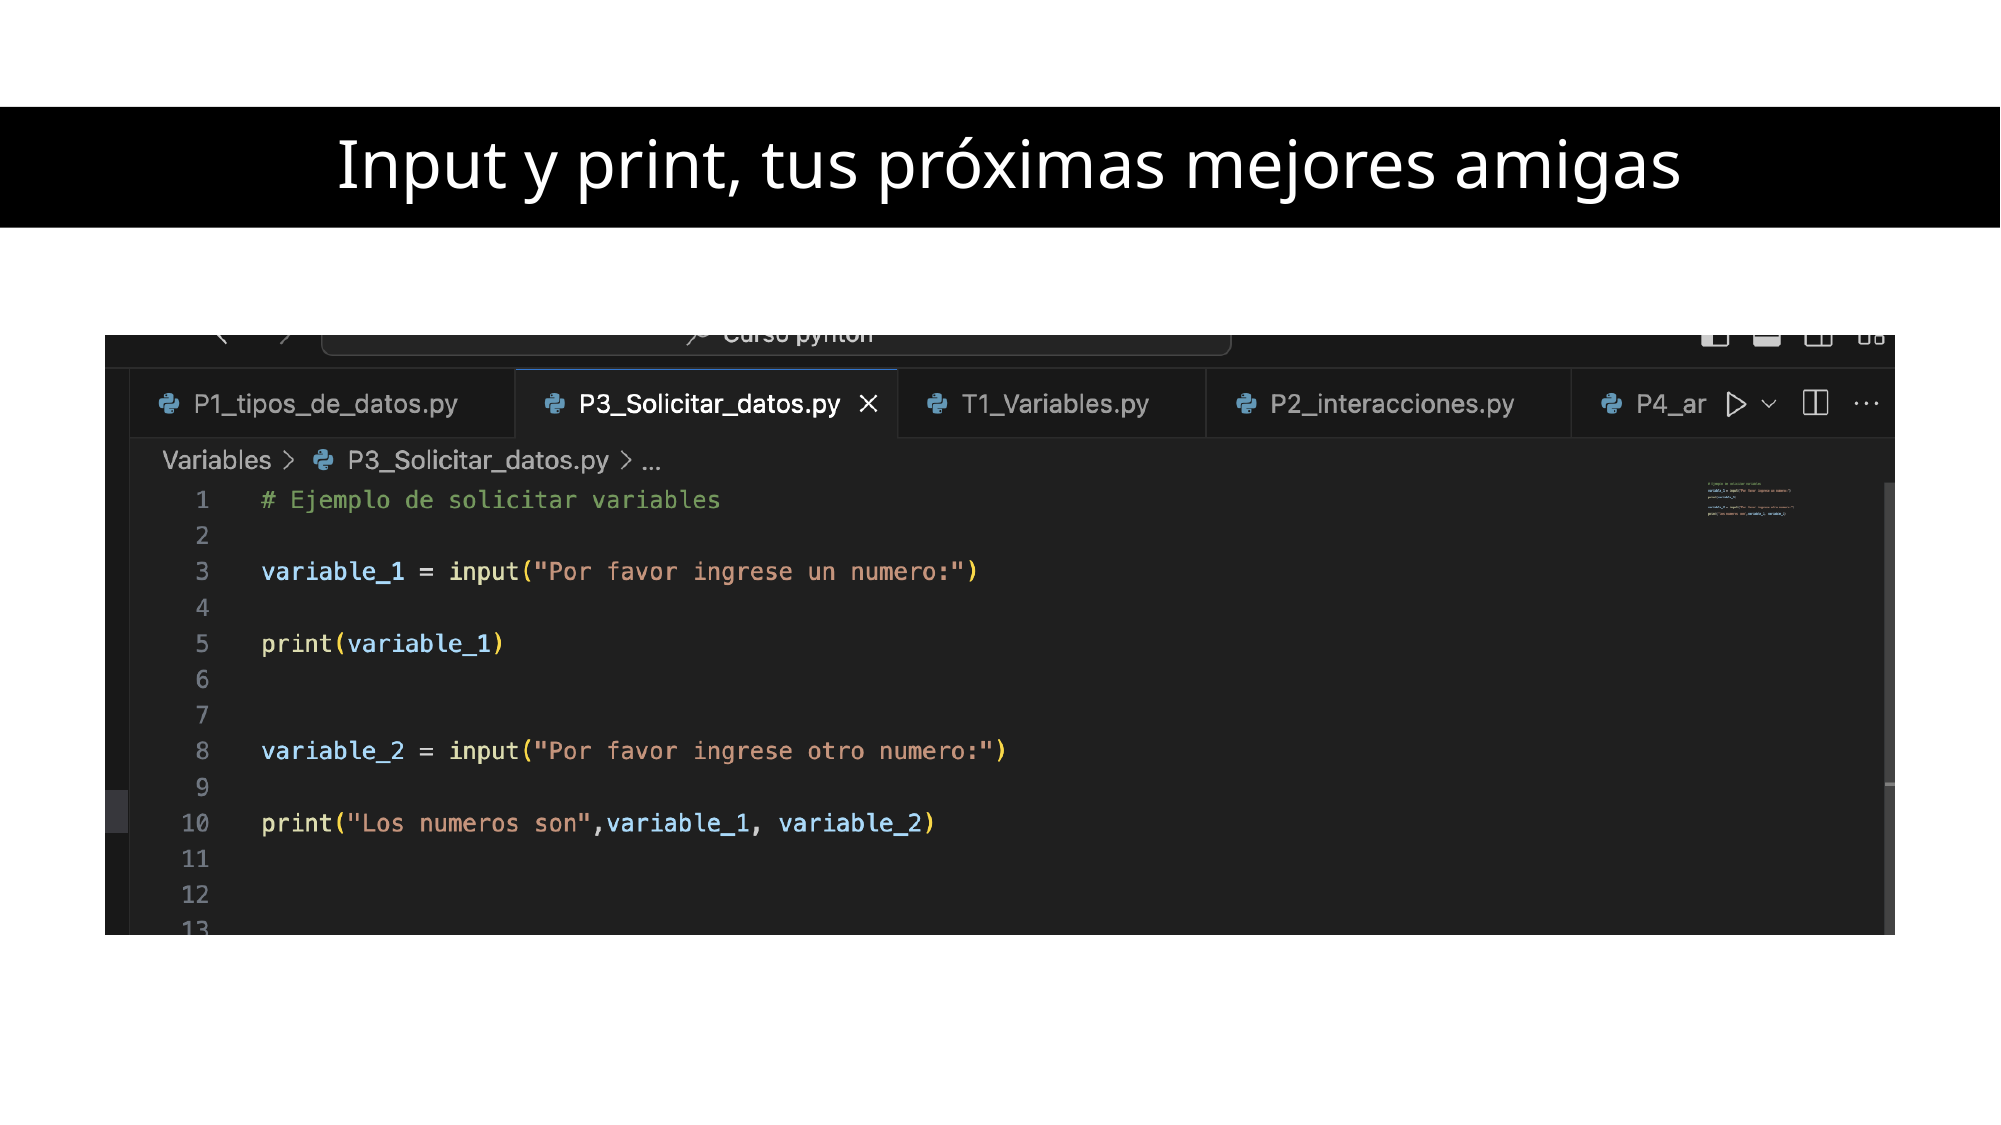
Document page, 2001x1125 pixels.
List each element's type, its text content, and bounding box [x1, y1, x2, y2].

text_box [0, 105, 2000, 229]
title Input y print, tus próximas mejores amigas [91, 105, 1931, 228]
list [104, 335, 1895, 936]
